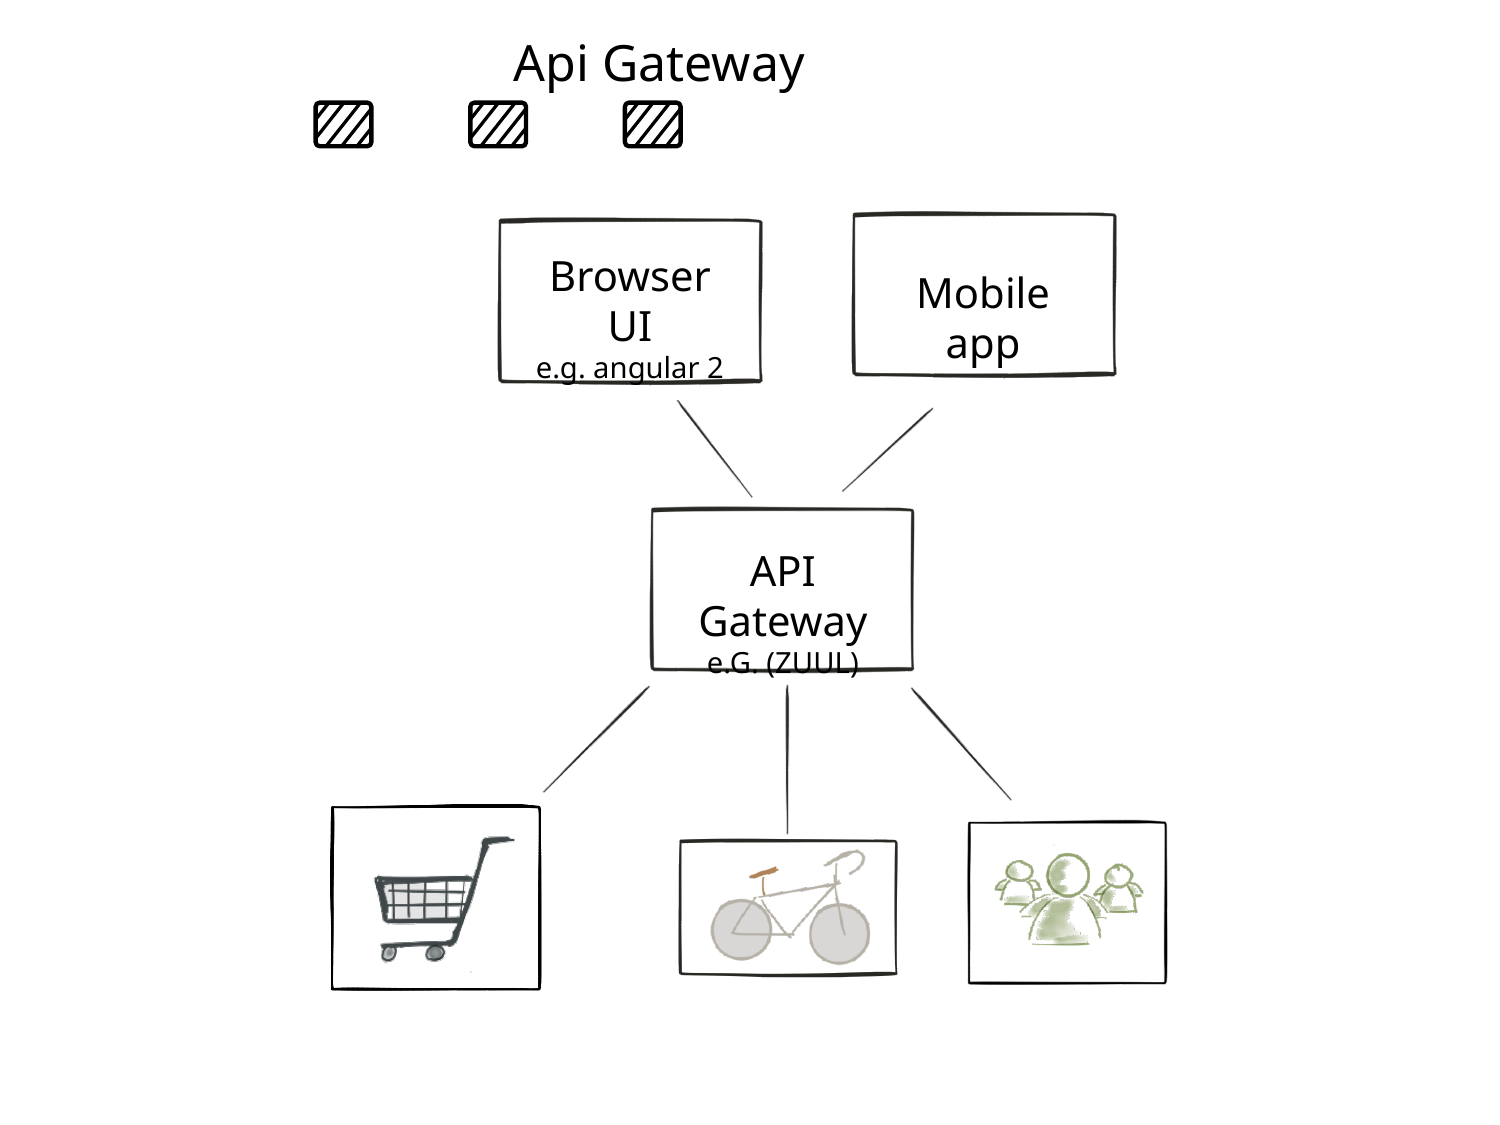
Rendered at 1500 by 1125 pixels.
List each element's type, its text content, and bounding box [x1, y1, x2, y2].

picture [312, 99, 374, 149]
picture [621, 99, 684, 149]
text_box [966, 819, 1168, 985]
picture [882, 688, 1038, 807]
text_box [473, 194, 776, 427]
picture [707, 688, 863, 819]
picture [827, 188, 1130, 379]
picture [467, 99, 529, 149]
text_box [328, 803, 542, 991]
picture [517, 688, 673, 797]
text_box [625, 483, 927, 688]
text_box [657, 819, 908, 978]
picture [824, 404, 952, 483]
picture [652, 427, 779, 483]
text_box Api Gateway [498, 23, 820, 99]
